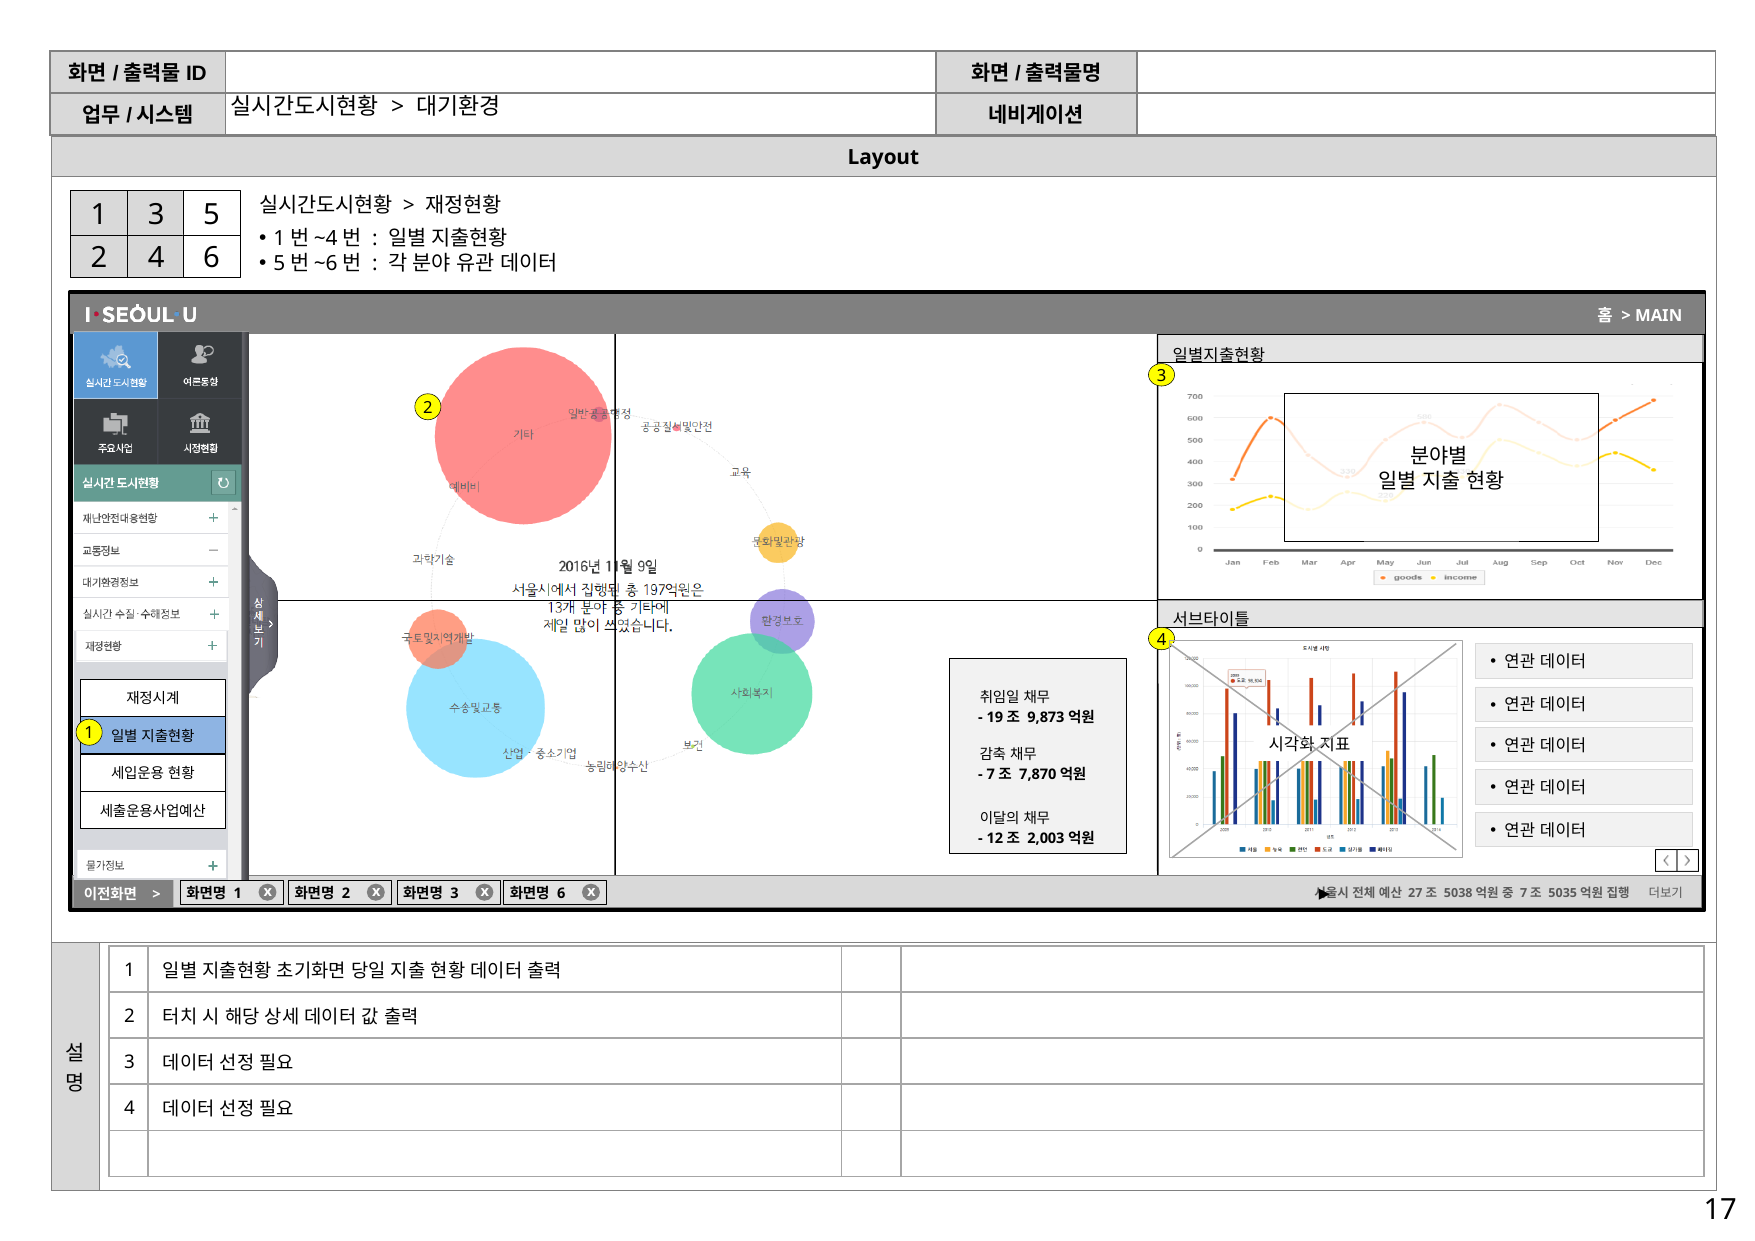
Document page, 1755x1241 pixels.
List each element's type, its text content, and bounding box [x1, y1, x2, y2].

text_box 1번~4번 : 일별 지출현황 5번~6번 : 각 분야 유관 데이터 [244, 224, 1016, 282]
table_cell [902, 1131, 1703, 1176]
table_cell 4 [110, 1085, 147, 1130]
table_header 1 [110, 947, 147, 991]
text_box 6 [181, 233, 242, 280]
table_cell 데이터 선정 필요 [149, 1039, 841, 1083]
table_cell [842, 993, 900, 1037]
table_cell [842, 1039, 900, 1083]
text_box 4 [126, 233, 181, 280]
table_cell [842, 1131, 900, 1176]
table_cell [149, 1131, 841, 1176]
text_box 2 [68, 233, 126, 280]
table_cell 터치 시 해당 상세 데이터 값 출력 [149, 993, 841, 1037]
table_cell [110, 1131, 147, 1176]
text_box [80, 679, 226, 829]
table_cell [902, 993, 1703, 1037]
table_cell [902, 1039, 1703, 1083]
table_cell 3 [110, 1039, 147, 1083]
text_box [68, 291, 1705, 911]
text_box 1 [68, 188, 126, 233]
text_box 실시간도시현황 > 재정현황 [244, 183, 1704, 224]
table_header [902, 947, 1703, 991]
text_box 5 [181, 188, 242, 233]
text_box 3 [126, 188, 181, 233]
table_cell [902, 1085, 1703, 1130]
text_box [1148, 334, 1705, 873]
picture [73, 294, 310, 880]
table_header 일별 지출현황 초기화면 당일 지출 현황 데이터 출력 [149, 947, 841, 991]
table_cell [842, 1085, 900, 1130]
table_cell 2 [110, 993, 147, 1037]
table_header [842, 947, 900, 991]
text_box 실시간도시현황 > 대기환경 [215, 84, 516, 127]
table_cell 데이터 선정 필요 [149, 1085, 841, 1130]
